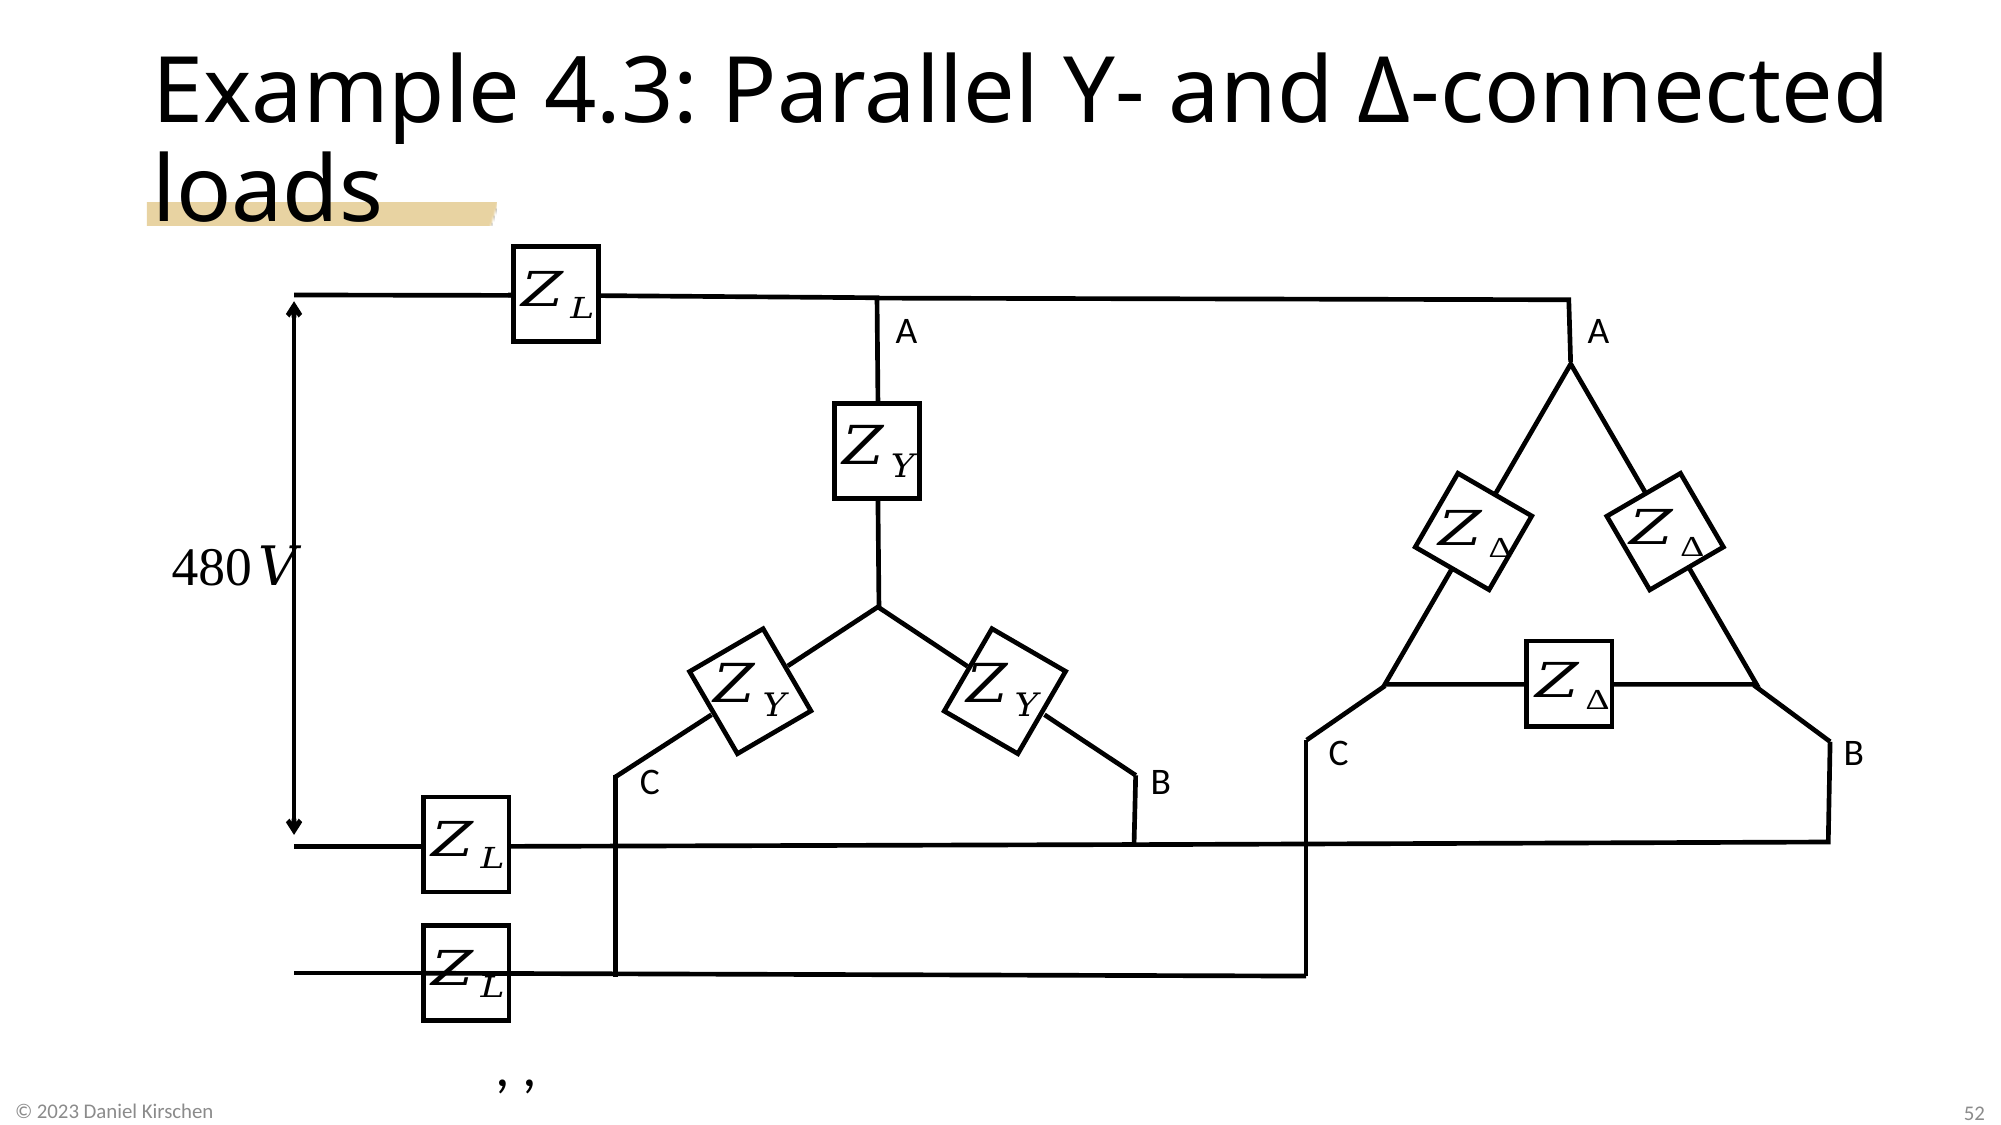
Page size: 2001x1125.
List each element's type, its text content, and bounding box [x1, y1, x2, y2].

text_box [168, 246, 1880, 1021]
title Example 4.3: Parallel Y- and Δ-connected loads [137, 59, 1911, 226]
slide_number © 2023 Daniel Kirschen [0, 1094, 546, 1125]
slide_number 52 [1550, 1088, 2000, 1125]
